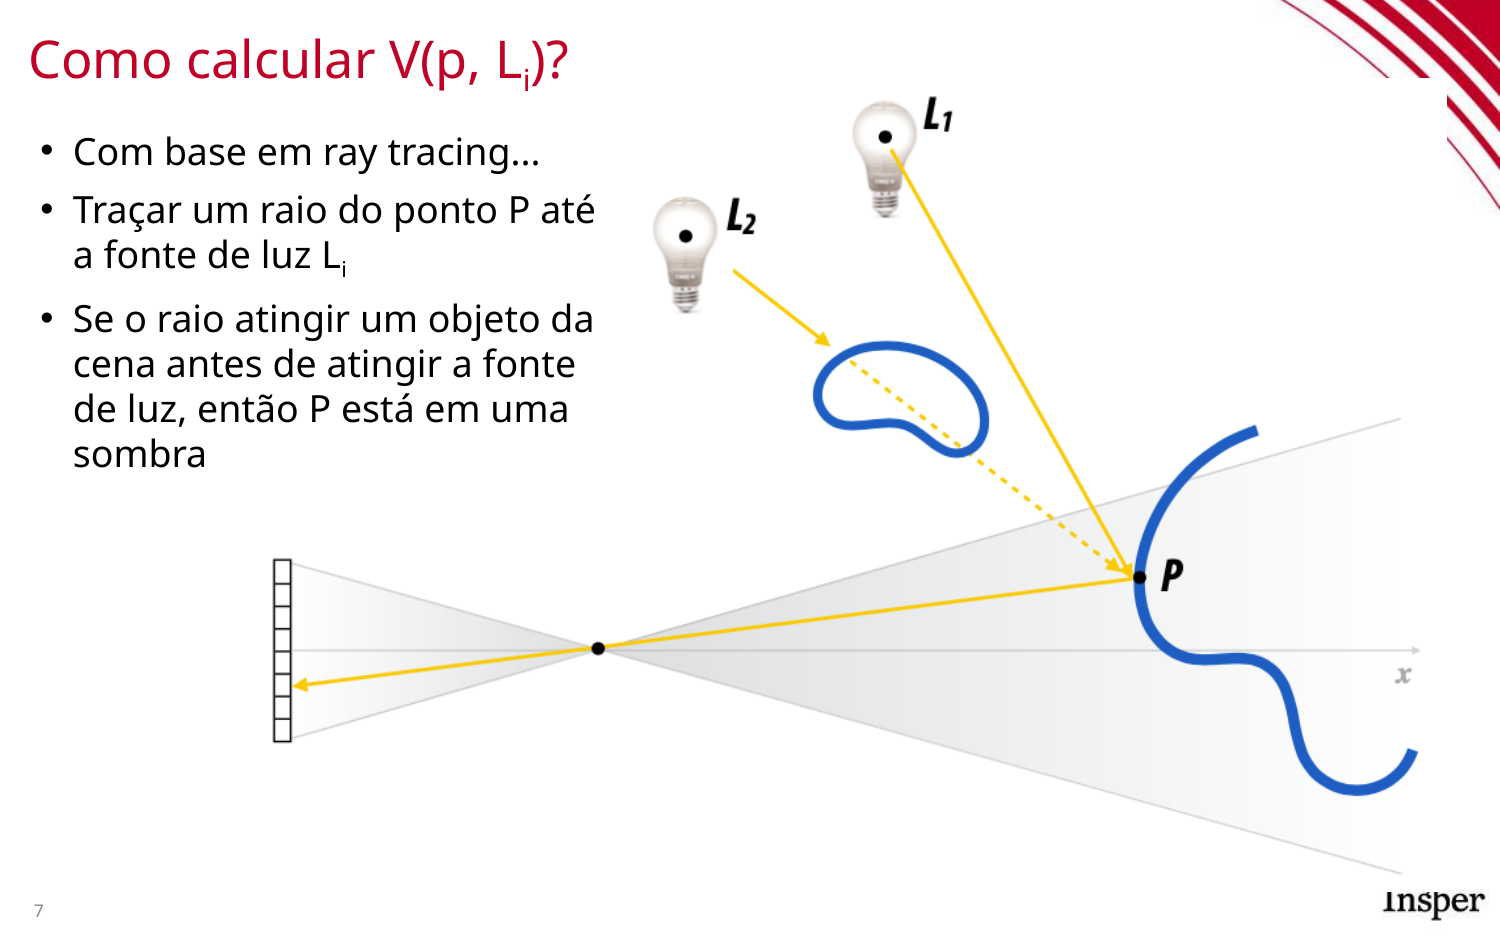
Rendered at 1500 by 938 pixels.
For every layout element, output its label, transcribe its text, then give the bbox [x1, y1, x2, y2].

picture [240, 0, 1500, 938]
slide_number 7 [0, 887, 78, 938]
title Como calcular V(p, Li)? [13, 18, 1397, 104]
list Com base em ray tracing... Traçar um raio do ponto P até a fonte de luz Li Se o raio atingir um objeto da cena antes de atingir a fonte de luz, então P está em uma sombra [25, 119, 234, 858]
